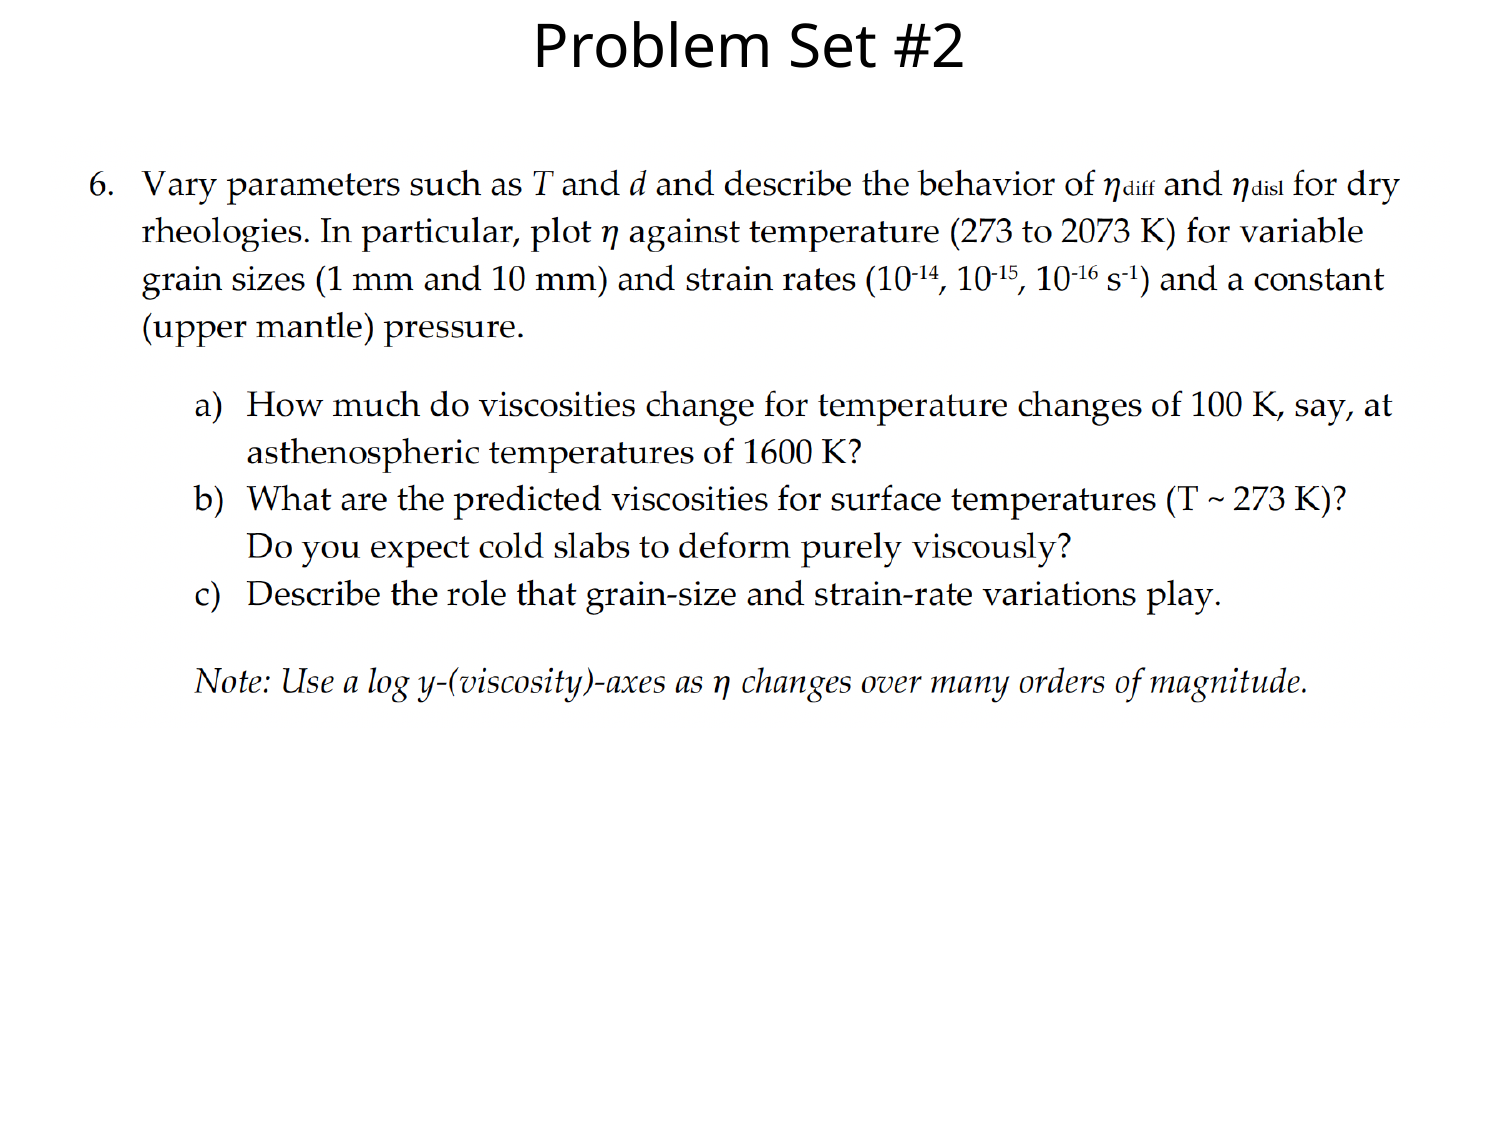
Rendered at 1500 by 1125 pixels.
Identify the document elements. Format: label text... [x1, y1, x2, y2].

picture [50, 136, 1450, 729]
text_box Problem Set #2 [0, 0, 1500, 88]
